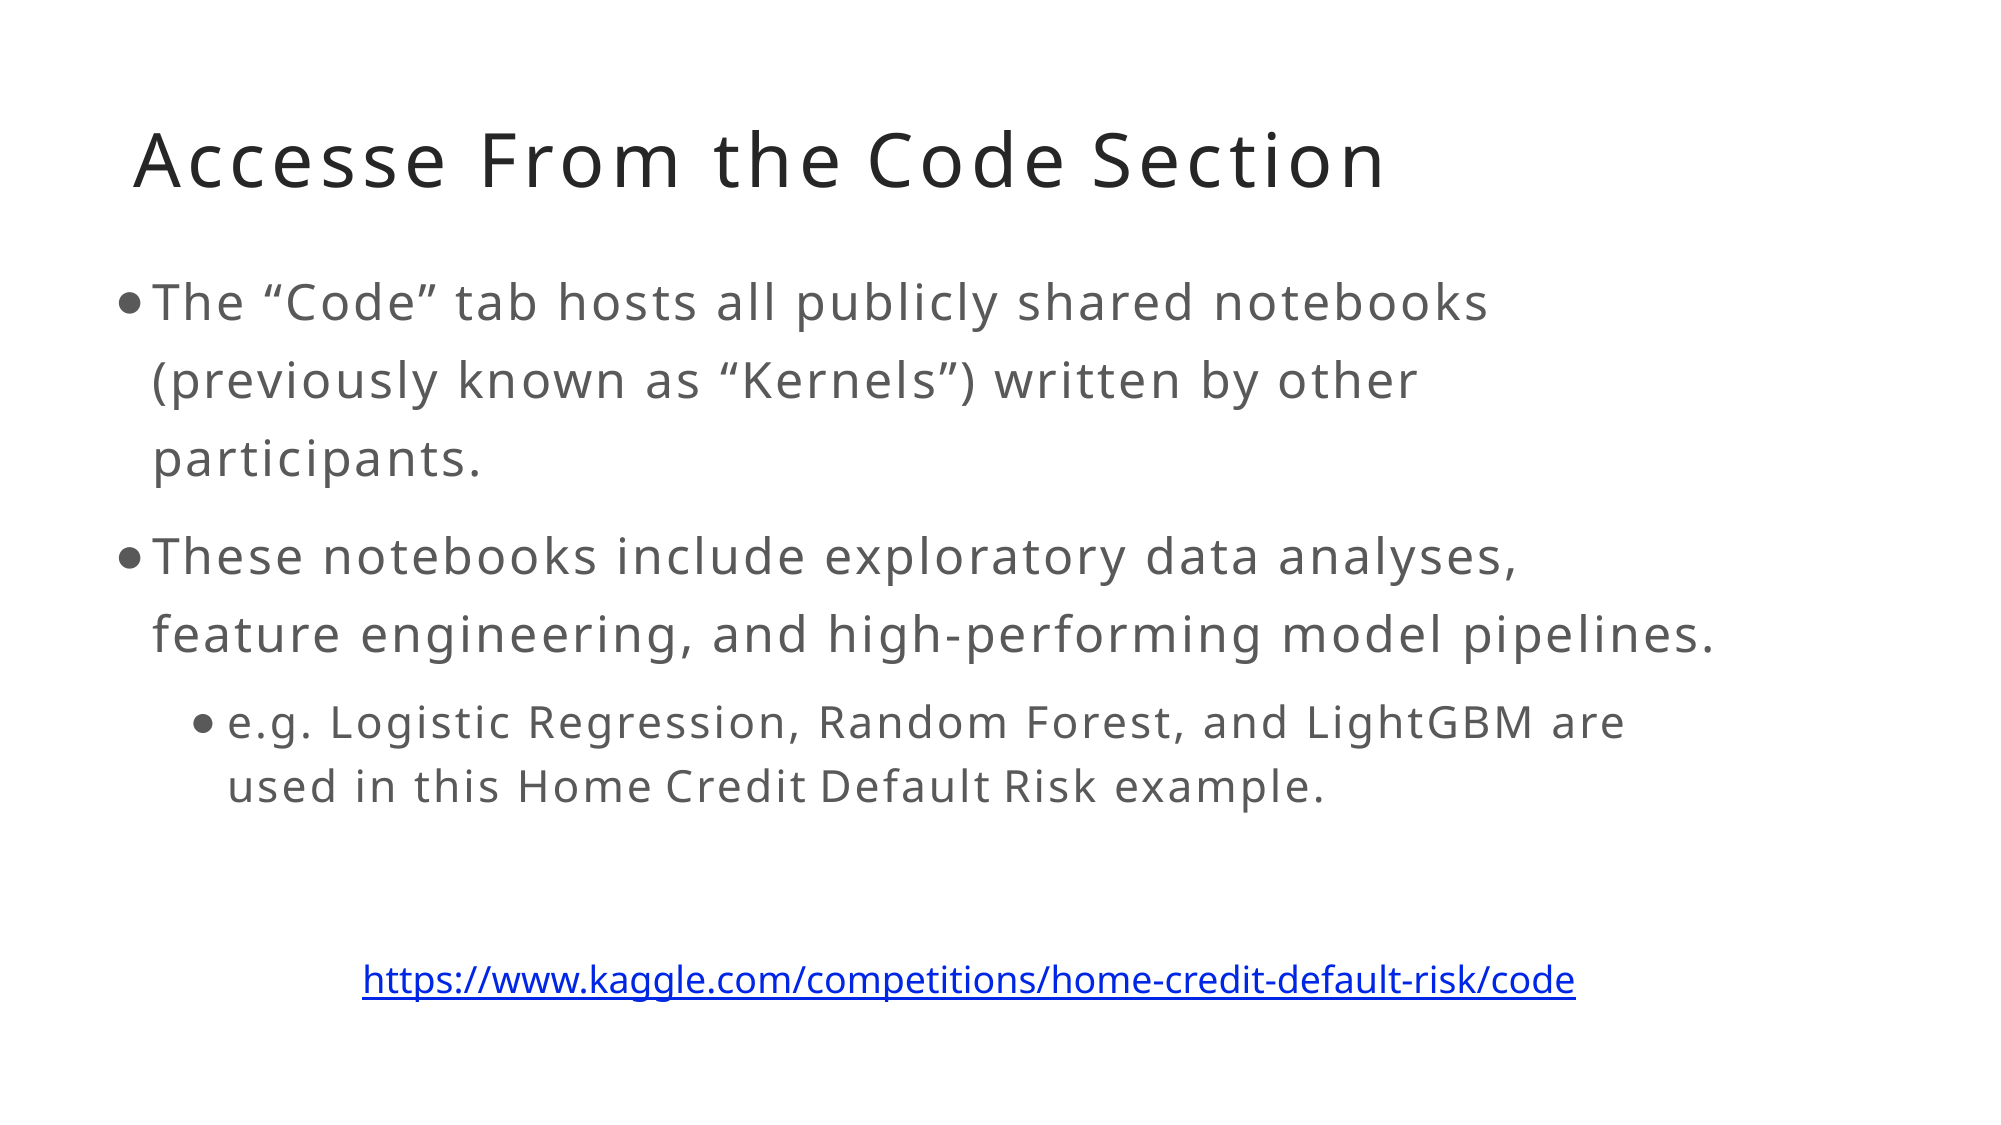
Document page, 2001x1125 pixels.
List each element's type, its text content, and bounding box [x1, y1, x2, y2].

list The “Code” tab hosts all publicly shared notebooks (previously known as “Kernels”) written by other participants. These notebooks include exploratory data analyses, feature engineering, and high‑performing model pipelines. e.g. Logistic Regression, Random Forest, and LightGBM are used in this Home Credit Default Risk example. [99, 244, 1747, 886]
title Accesse From the Code Section [99, 99, 1900, 216]
text_box https://www.kaggle.com/competitions/home-credit-default-risk/code [347, 948, 1652, 1060]
